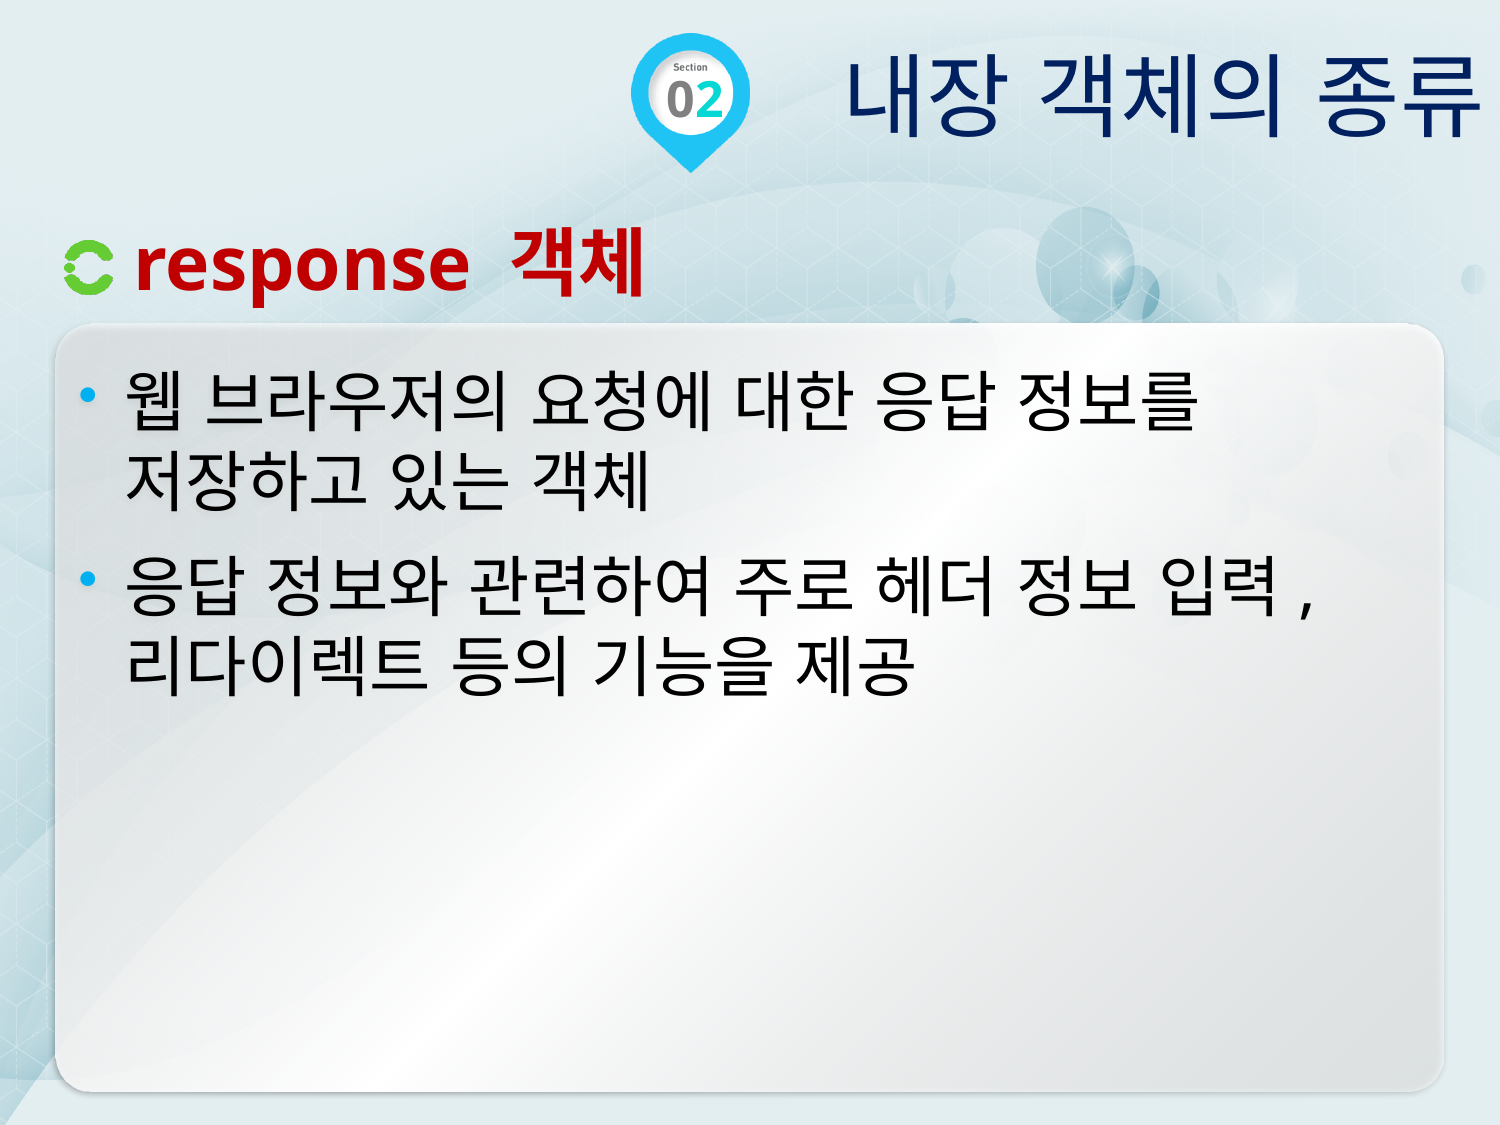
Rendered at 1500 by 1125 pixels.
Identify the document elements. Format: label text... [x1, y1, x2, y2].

title 내장 객체의 종류 [0, 0, 1500, 188]
text_box 웹 브라우저의 요청에 대한 응답 정보를 저장하고 있는 객체 응답 정보와 관련하여 주로 헤더 정보 입력, 리다이렉트 등의 기능을 제공 [53, 321, 1446, 1094]
picture [64, 240, 113, 295]
text_box response 객체 [118, 208, 663, 313]
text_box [631, 33, 751, 173]
